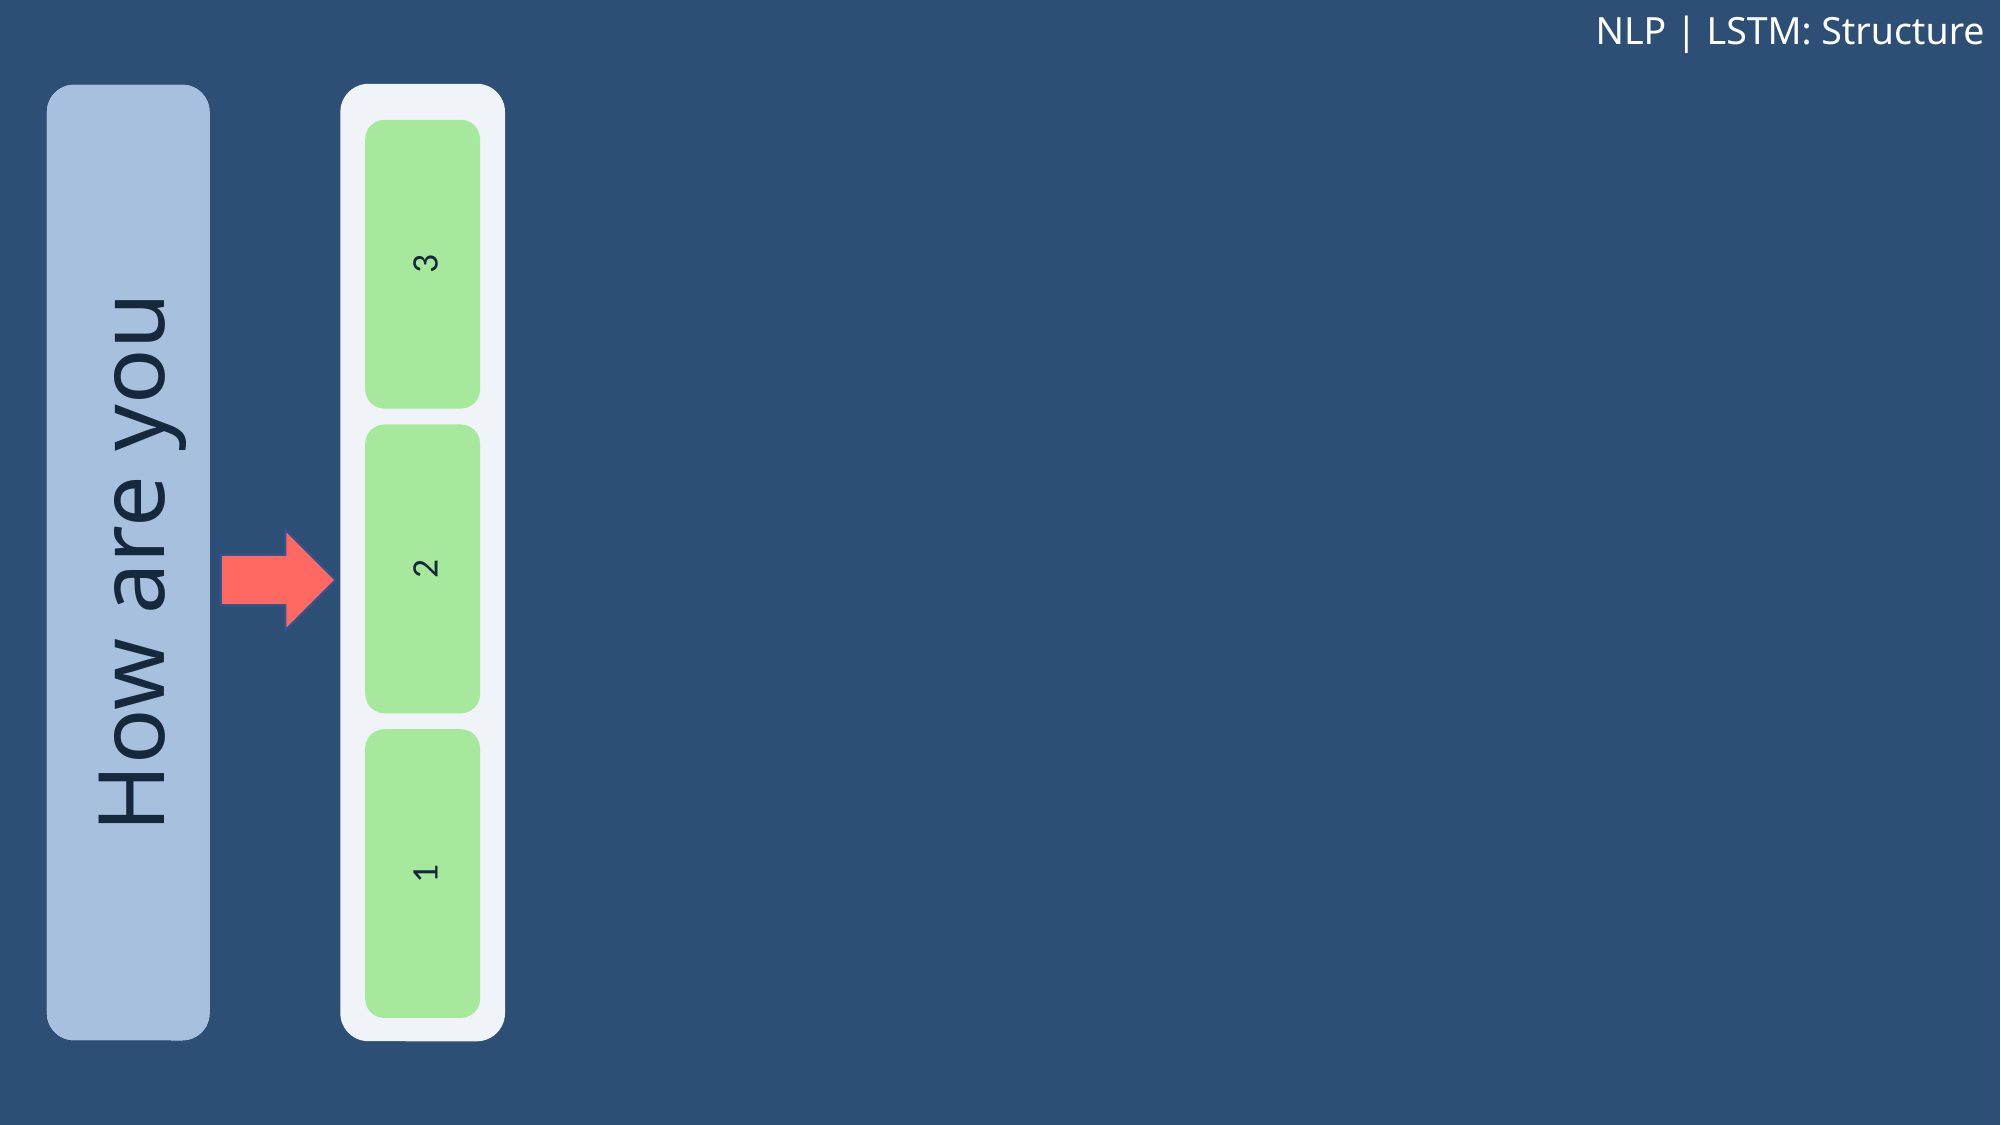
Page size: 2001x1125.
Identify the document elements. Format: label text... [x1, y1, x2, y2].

text_box 3 [364, 118, 482, 410]
text_box 1 [364, 728, 482, 1020]
text_box [340, 83, 506, 1042]
text_box 2 [364, 423, 482, 715]
text_box How are you [45, 83, 211, 1042]
text_box NLP | LSTM: Structure [1143, 0, 2000, 60]
text_box [219, 527, 338, 633]
